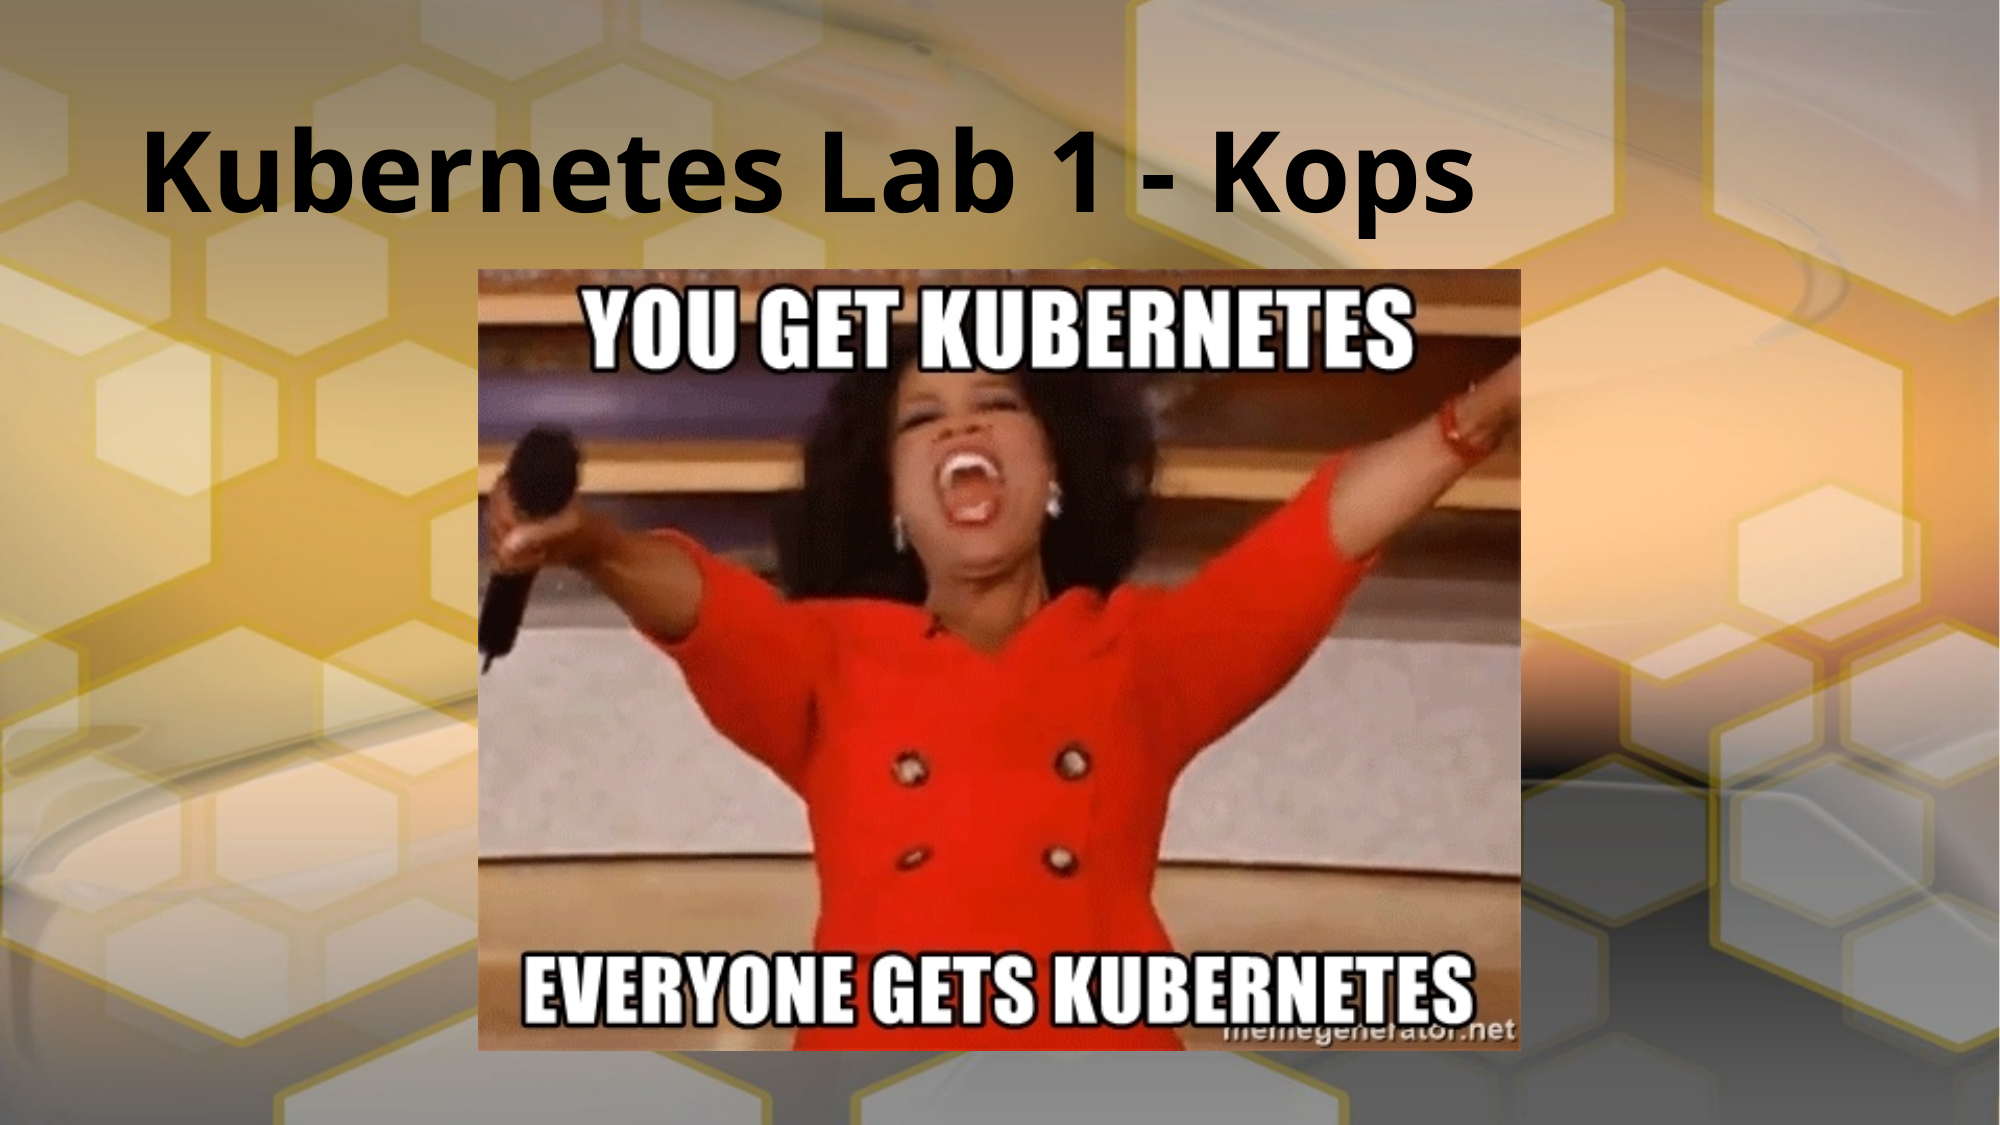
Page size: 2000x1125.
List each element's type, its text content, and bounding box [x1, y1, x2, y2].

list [478, 269, 1521, 1051]
title Kubernetes Lab 1 - Kops [122, 57, 1883, 245]
picture [0, 0, 2000, 1125]
